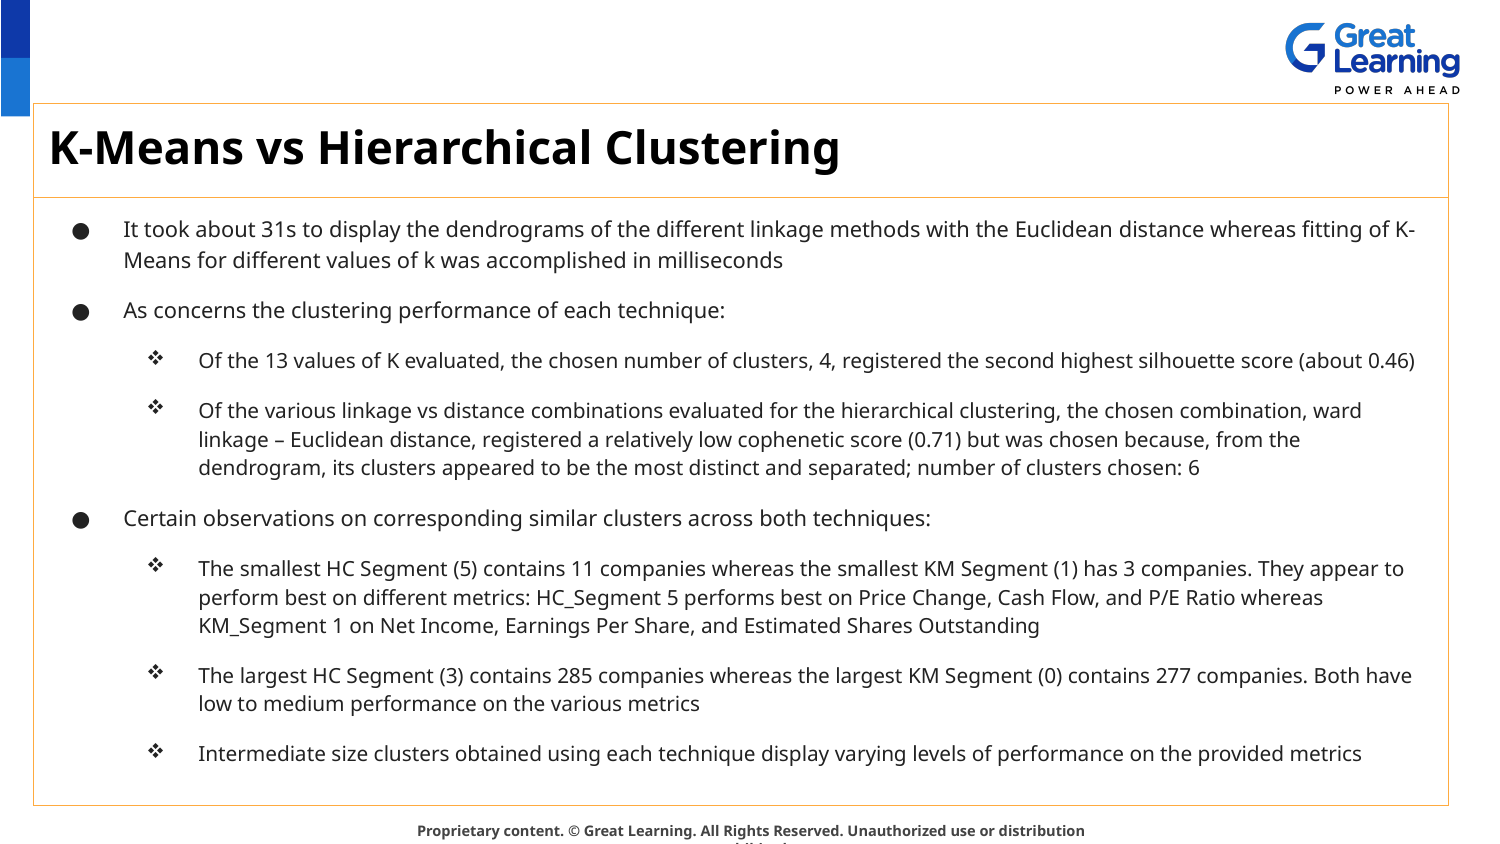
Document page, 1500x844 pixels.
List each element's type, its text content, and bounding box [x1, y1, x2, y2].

picture [1258, 11, 1487, 106]
title K-Means vs Hierarchical Clustering [33, 103, 1449, 197]
list It took about 31s to display the dendrograms of the different linkage methods with the Euclidean distance whereas fitting of K-Means for different values of k was accomplished in milliseconds As concerns the clustering performance of each technique: Of the 13 values of K evaluated, the chosen number of clusters, 4, registered the second highest silhouette score (about 0.46) Of the various linkage vs distance combinations evaluated for the hierarchical clustering, the chosen combination, ward linkage – Euclidean distance, registered a relatively low cophenetic score (0.71) but was chosen because, from the dendrogram, its clusters appeared to be the most distinct and separated; number of clusters chosen: 6 Certain observations on corresponding similar clusters across both techniques: The smallest HC Segment (5) contains 11 companies whereas the smallest KM Segment (1) has 3 companies. They appear to perform best on different metrics: HC_Segment 5 performs best on Price Change, Cash Flow, and P/E Ratio whereas KM_Segment 1 on Net Income, Earnings Per Share, and Estimated Shares Outstanding The largest HC Segment (3) contains 285 companies whereas the largest KM Segment (0) contains 277 companies. Both have low to medium performance on the various metrics Intermediate size clusters obtained using each technique display varying levels of performance on the provided metrics [33, 197, 1449, 806]
